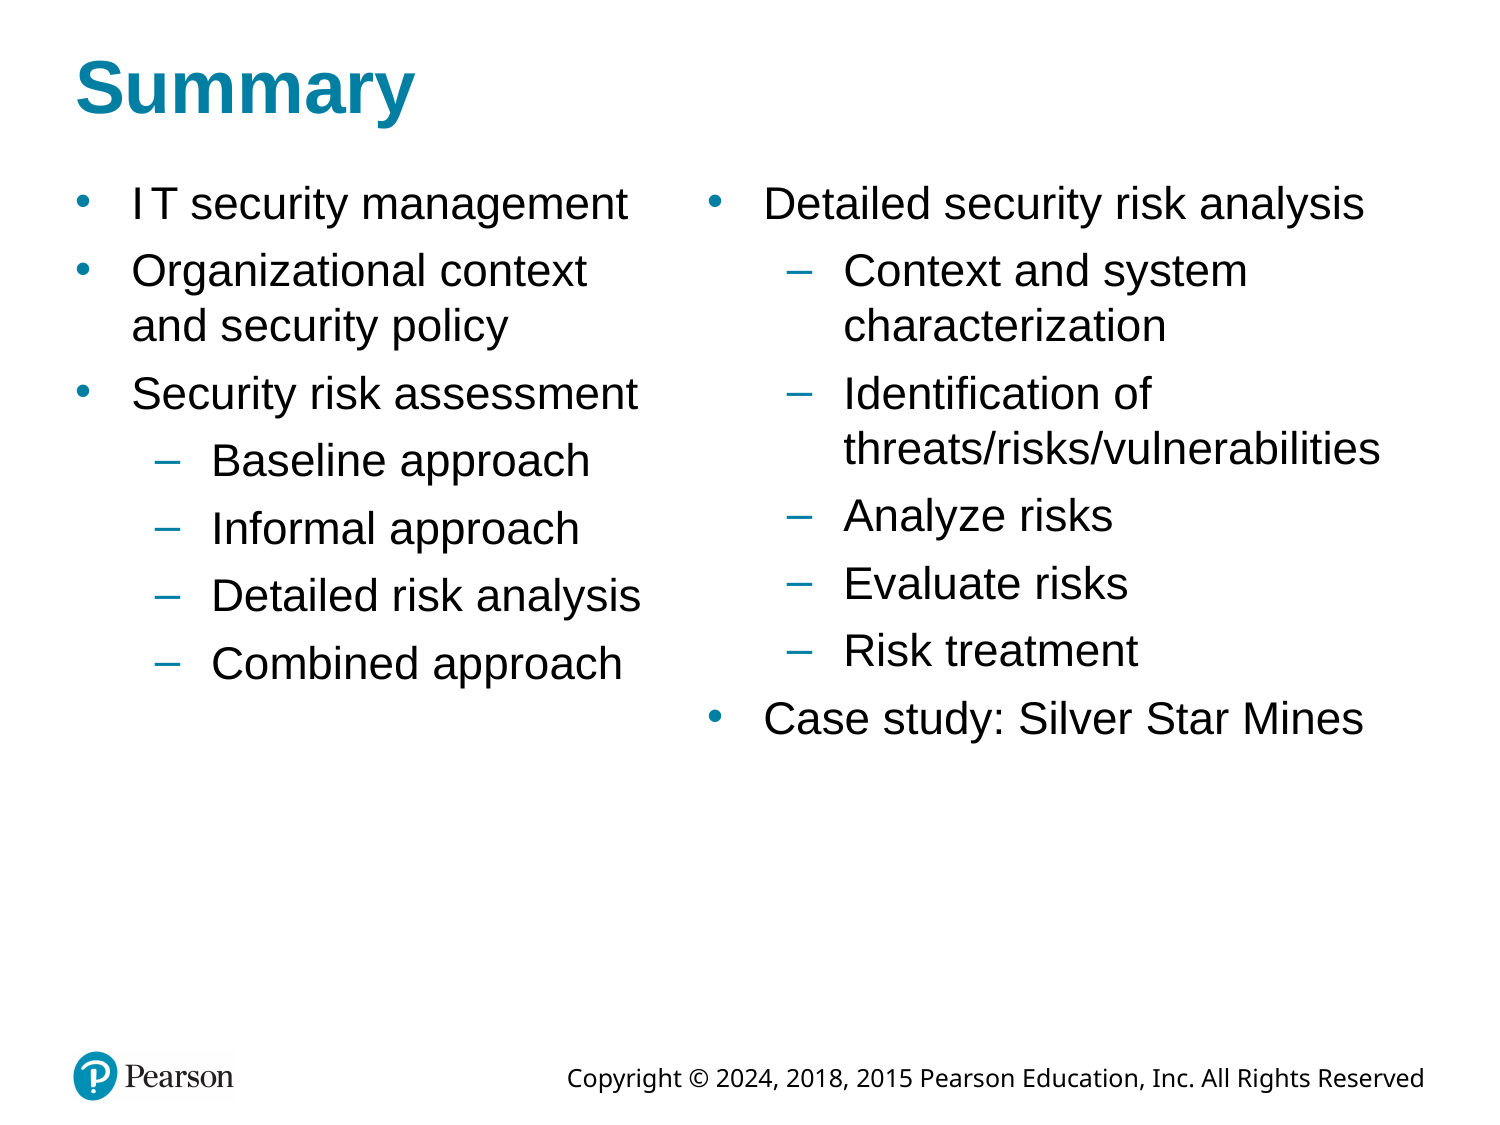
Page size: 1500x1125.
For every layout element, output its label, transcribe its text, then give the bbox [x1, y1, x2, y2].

title Summary [75, 0, 1425, 181]
picture [72, 1050, 235, 1102]
list Detailed security risk analysis Context and system characterization Identification of threats/risks/vulnerabilities Analyze risks Evaluate risks Risk treatment Case study: Silver Star Mines [707, 136, 1425, 781]
list I T security management Organizational context and security policy Security risk assessment Baseline approach Informal approach Detailed risk analysis Combined approach [75, 109, 671, 753]
